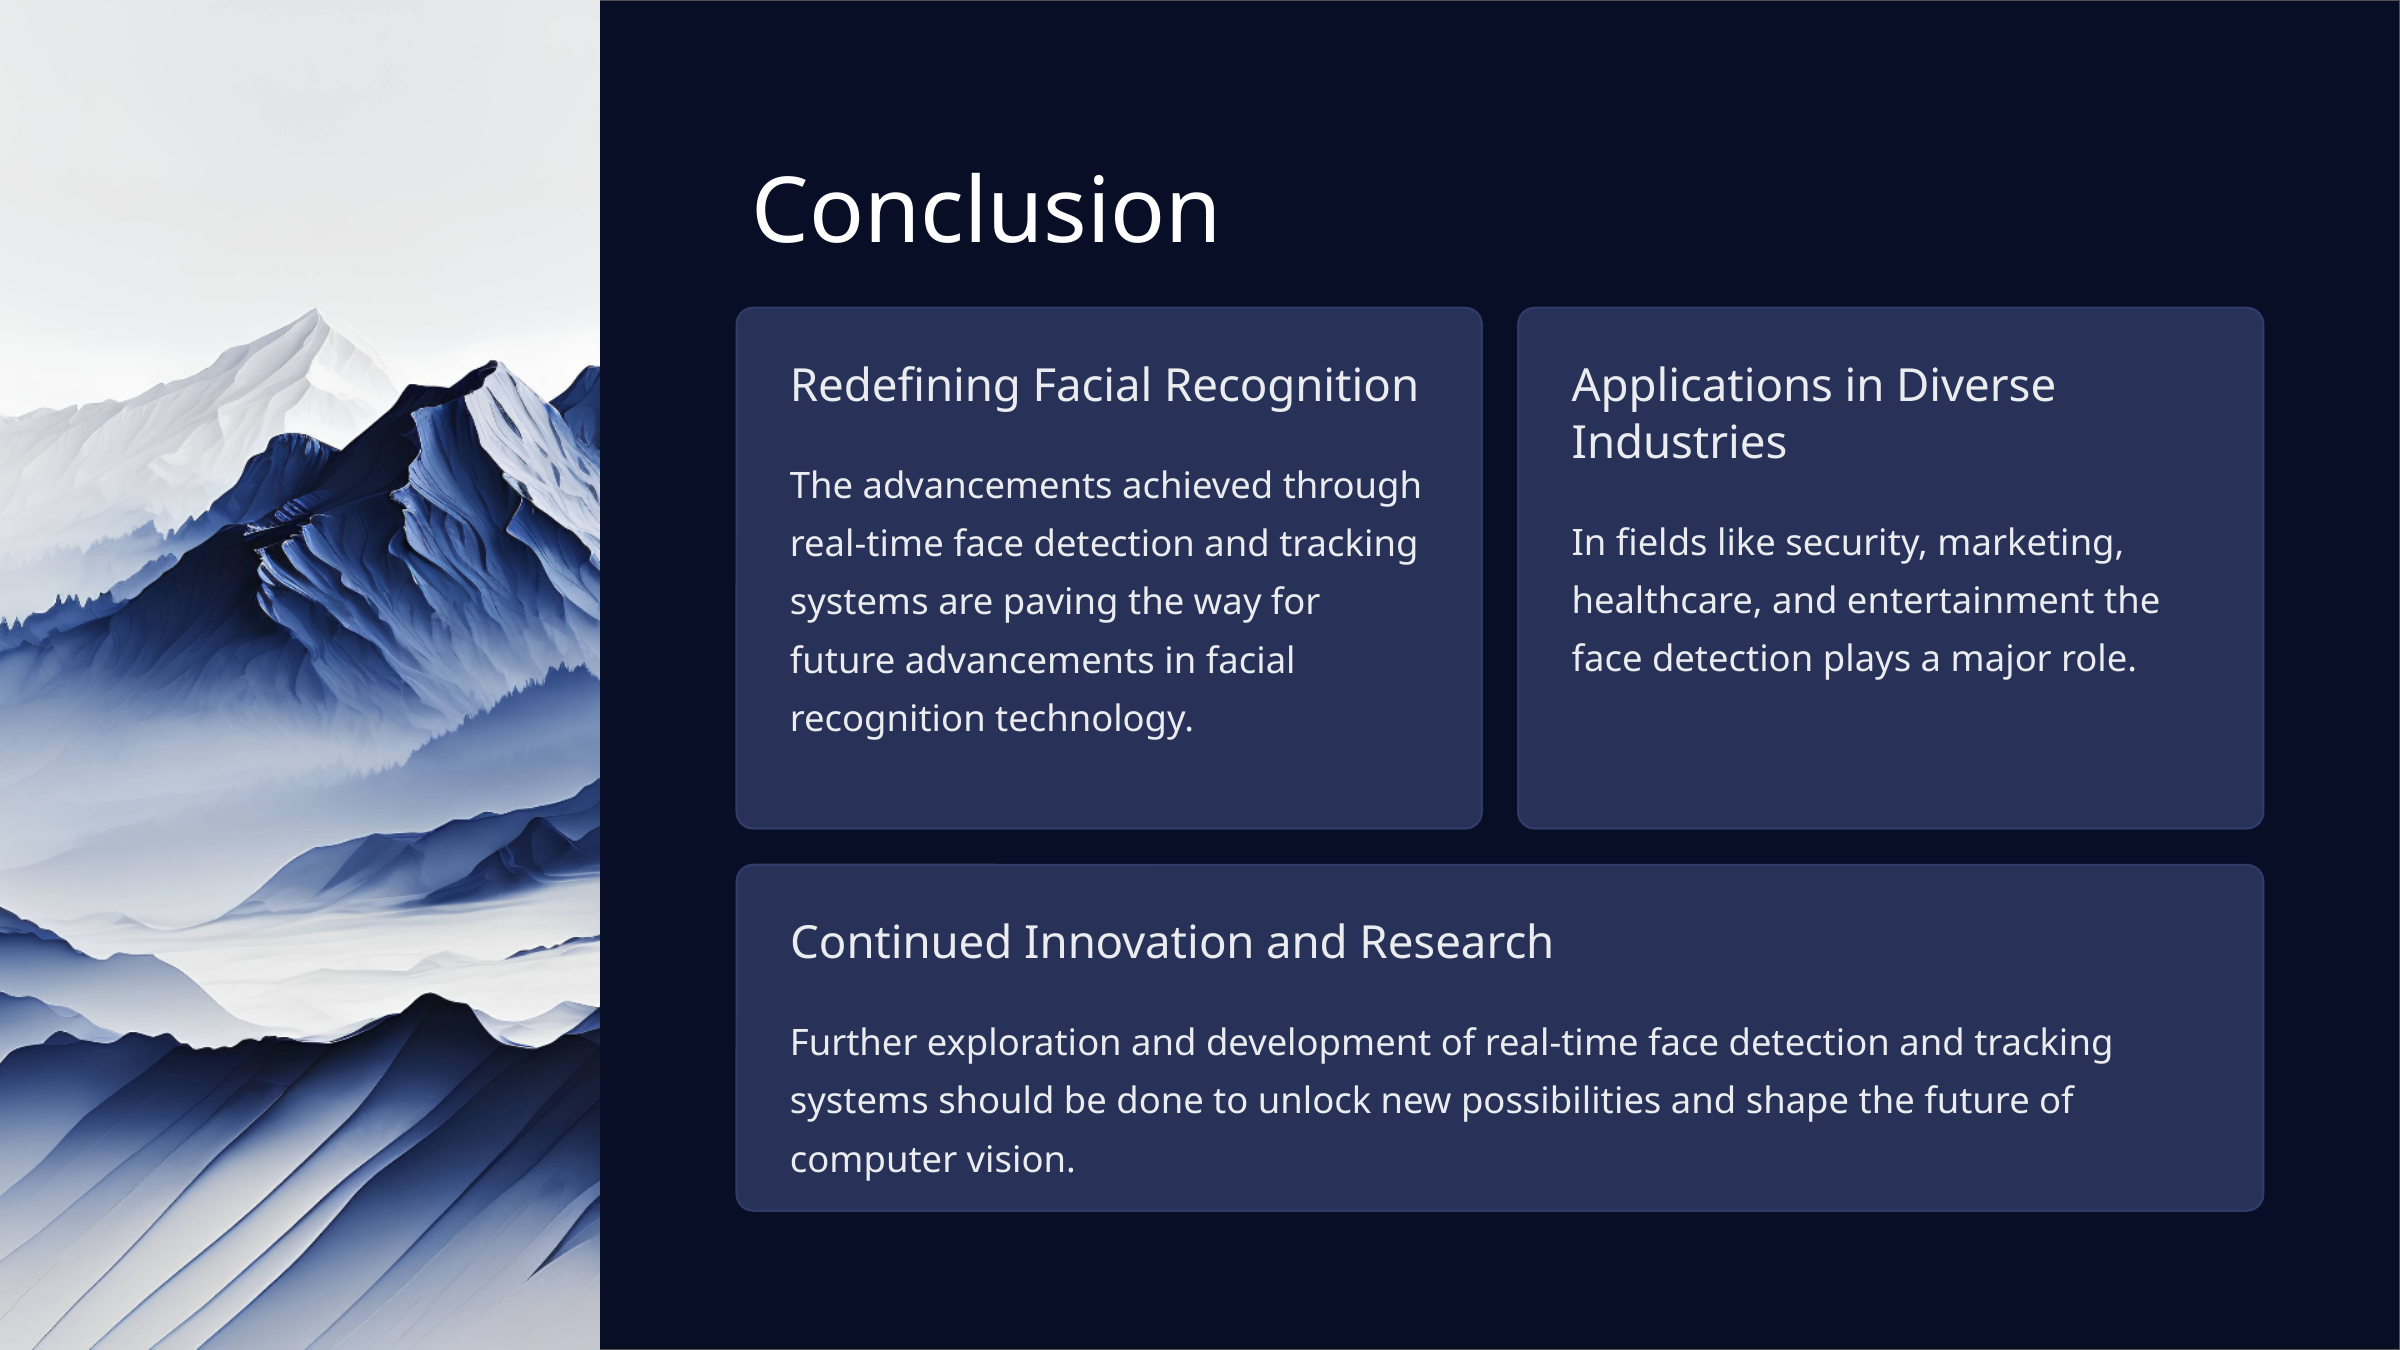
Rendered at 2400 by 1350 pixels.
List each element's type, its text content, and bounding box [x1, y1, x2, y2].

text_box Continued Innovation and Research [775, 903, 1552, 961]
text_box [1518, 307, 2264, 829]
text_box [600, 0, 2400, 1350]
text_box Redefining Facial Recognition [775, 346, 1423, 404]
text_box The advancements achieved through real-time face detection and tracking systems are paving the way for future advancements in facial recognition technology. [775, 440, 1443, 790]
text_box Further exploration and development of real-time face detection and tracking systems should be done to unlock new possibilities and shape the future of computer vision. [775, 997, 2225, 1172]
text_box In fields like security, marketing, healthcare, and entertainment the face detection plays a major role. [1556, 496, 2225, 789]
text_box Conclusion [736, 139, 1466, 254]
picture [0, 0, 600, 1350]
text_box [736, 307, 1482, 829]
text_box Applications in Diverse Industries [1556, 346, 2225, 461]
text_box [736, 864, 2264, 1211]
